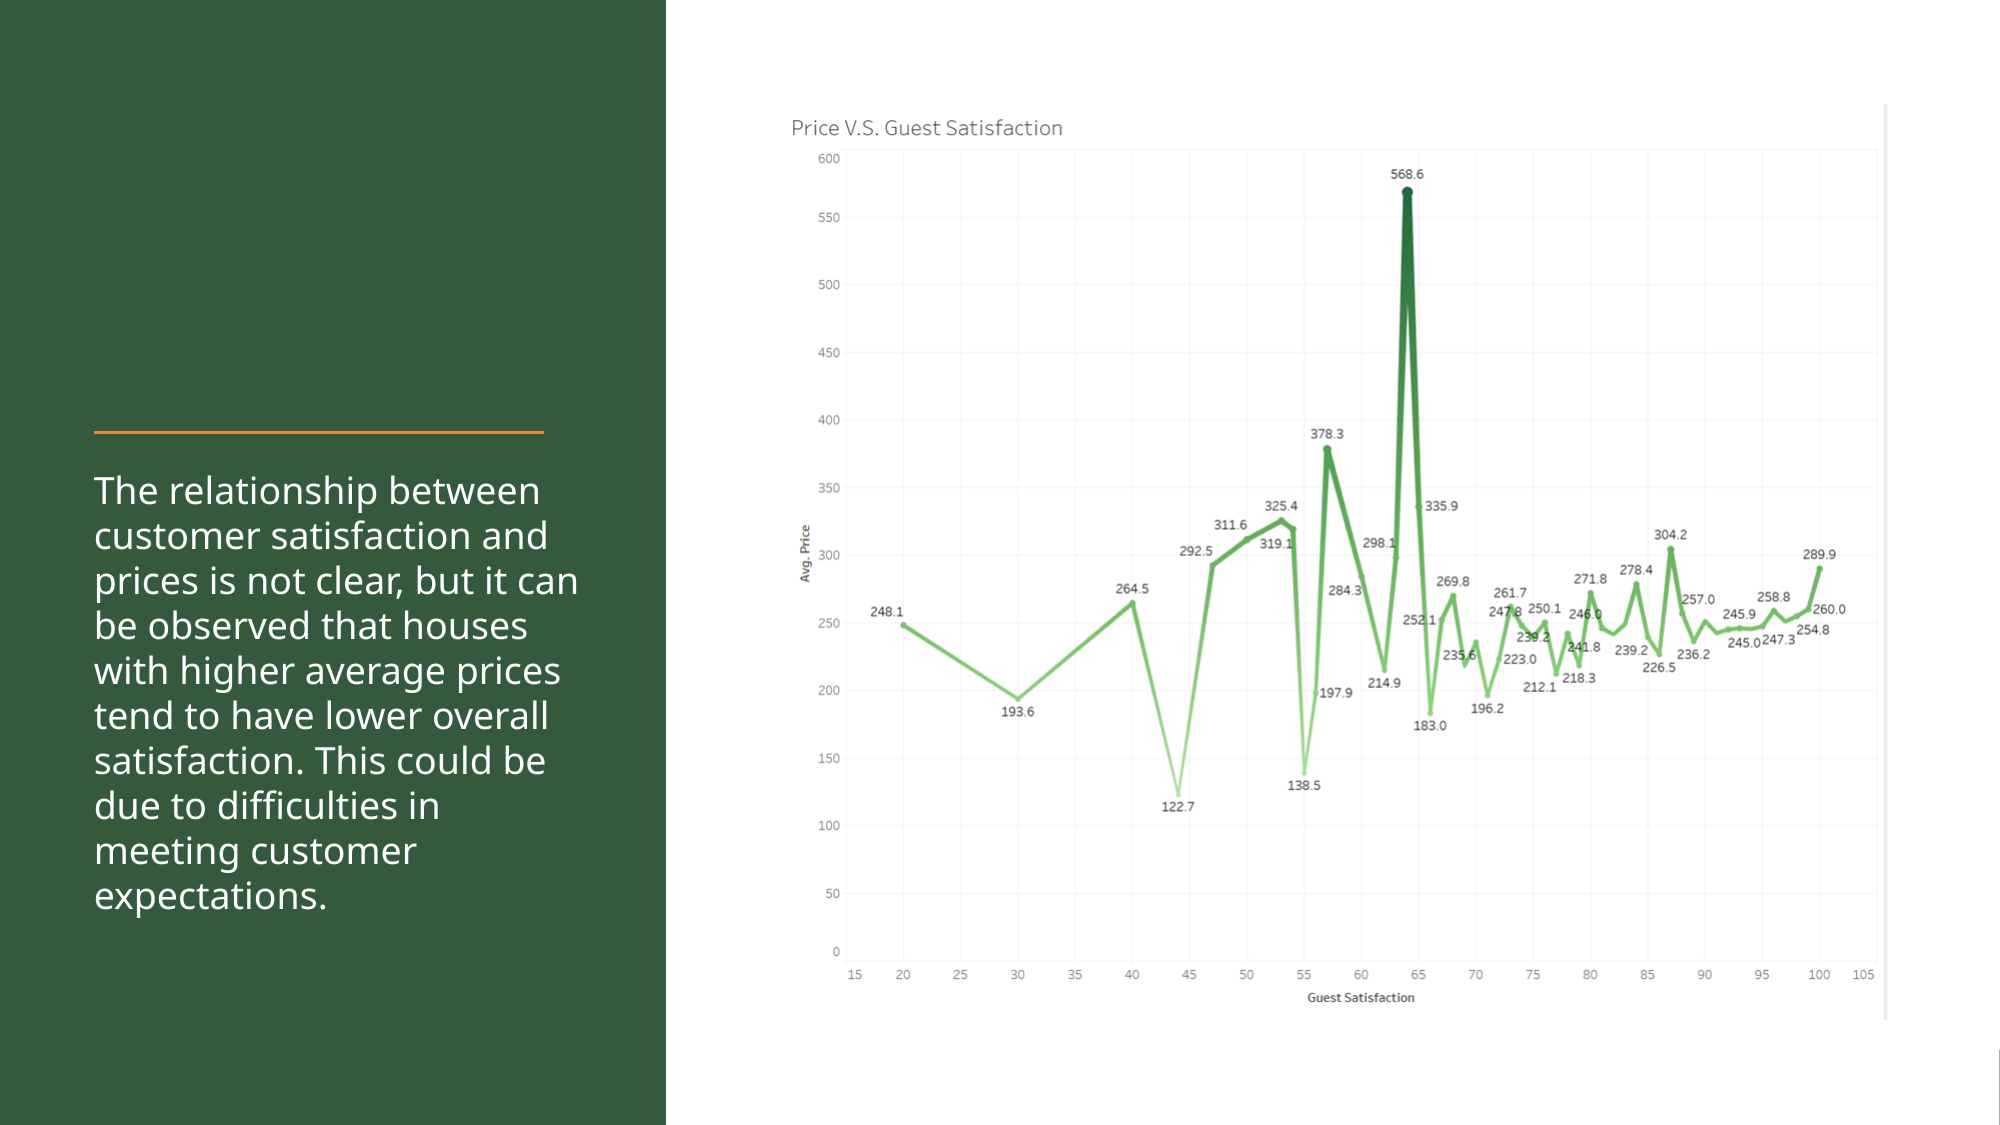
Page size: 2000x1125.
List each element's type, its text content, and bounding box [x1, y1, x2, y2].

text_box [667, 0, 2000, 1125]
text_box The relationship between customer satisfaction and prices is not clear, but it can be observed that houses with higher average prices tend to have lower overall satisfaction. This could be due to difficulties in meeting customer expectations. [93, 459, 587, 983]
text_box [0, 0, 667, 1125]
picture [781, 104, 1889, 1021]
